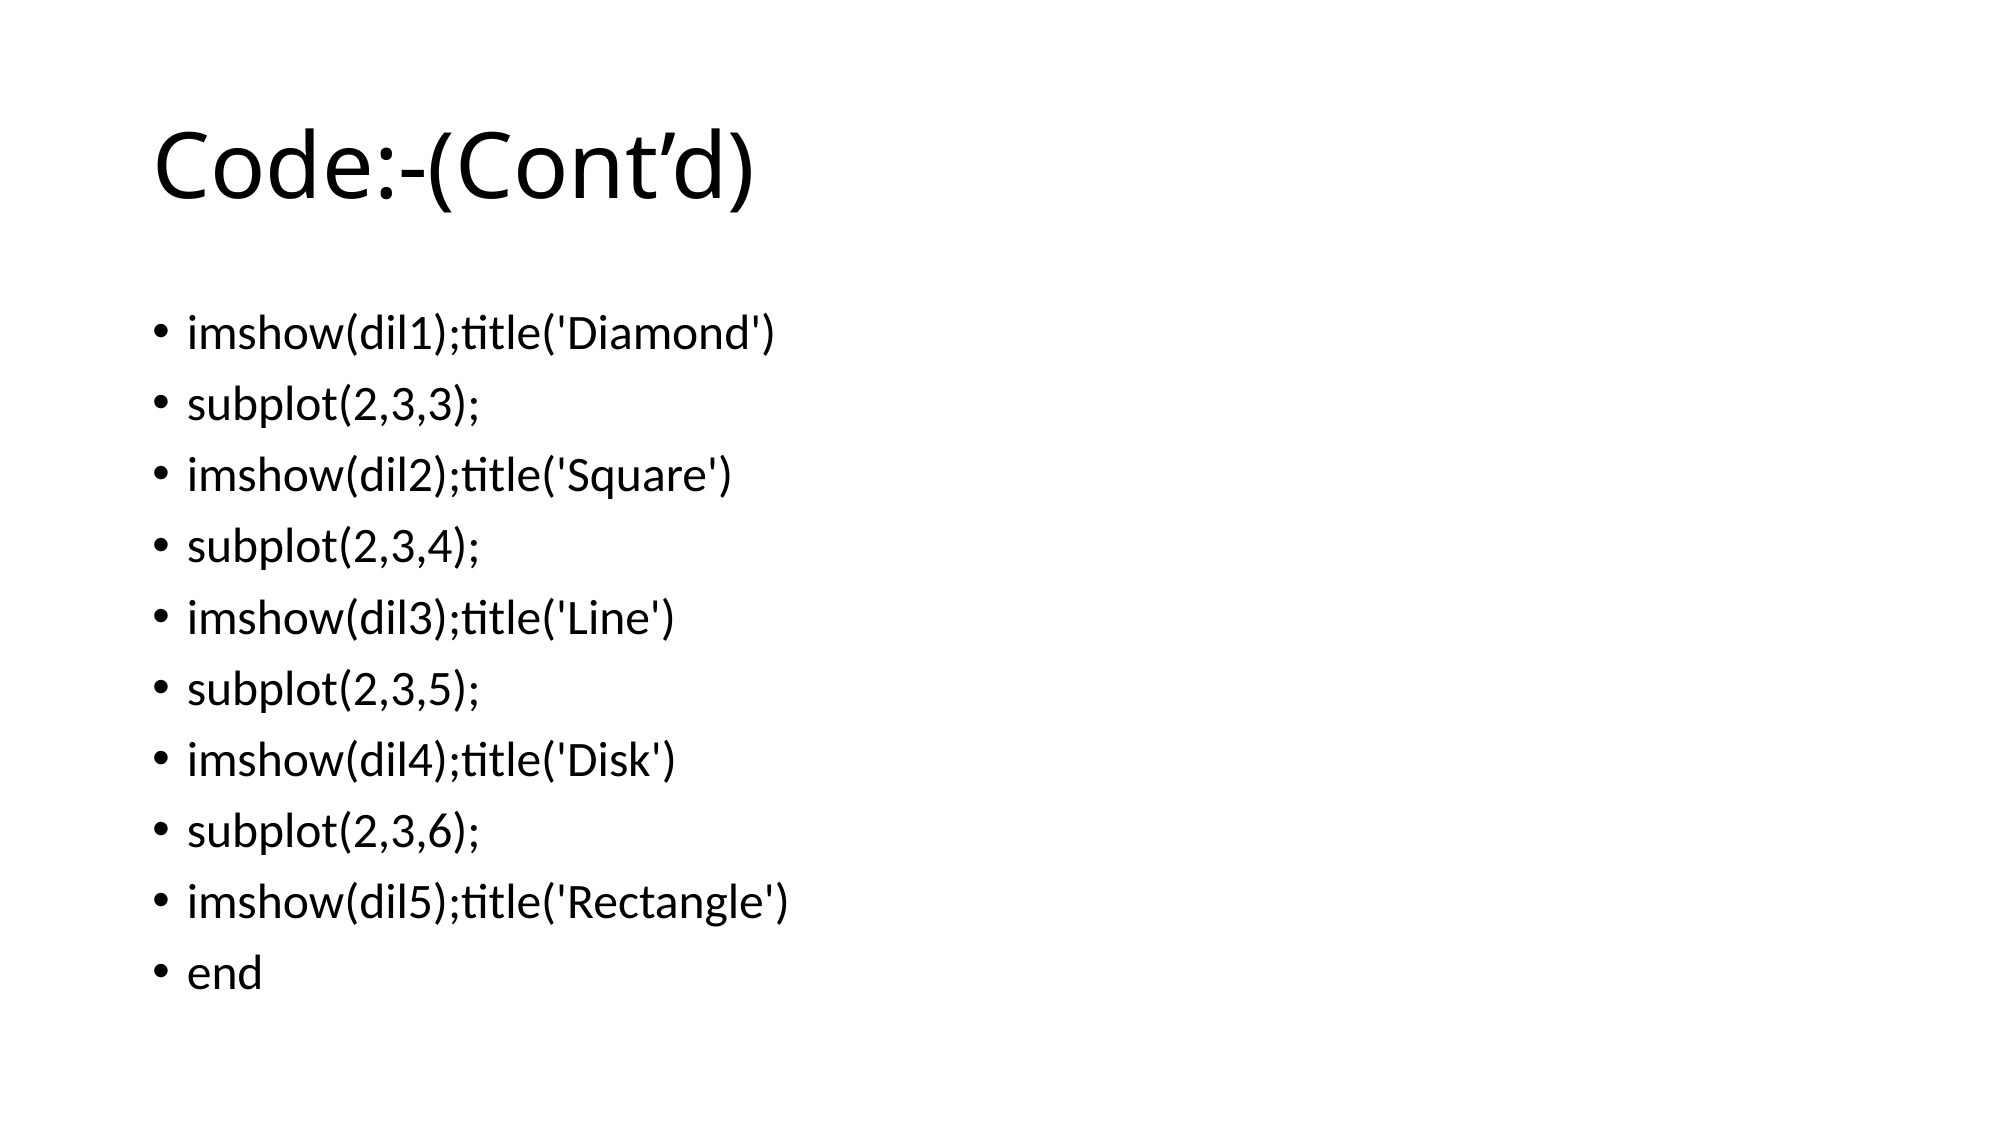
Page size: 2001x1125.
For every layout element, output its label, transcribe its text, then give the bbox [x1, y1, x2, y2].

title Code:-(Cont’d) [137, 59, 1863, 278]
list imshow(dil1);title('Diamond') subplot(2,3,3); imshow(dil2);title('Square') subplot(2,3,4); imshow(dil3);title('Line') subplot(2,3,5); imshow(dil4);title('Disk') subplot(2,3,6); imshow(dil5);title('Rectangle') end [137, 299, 1863, 1014]
